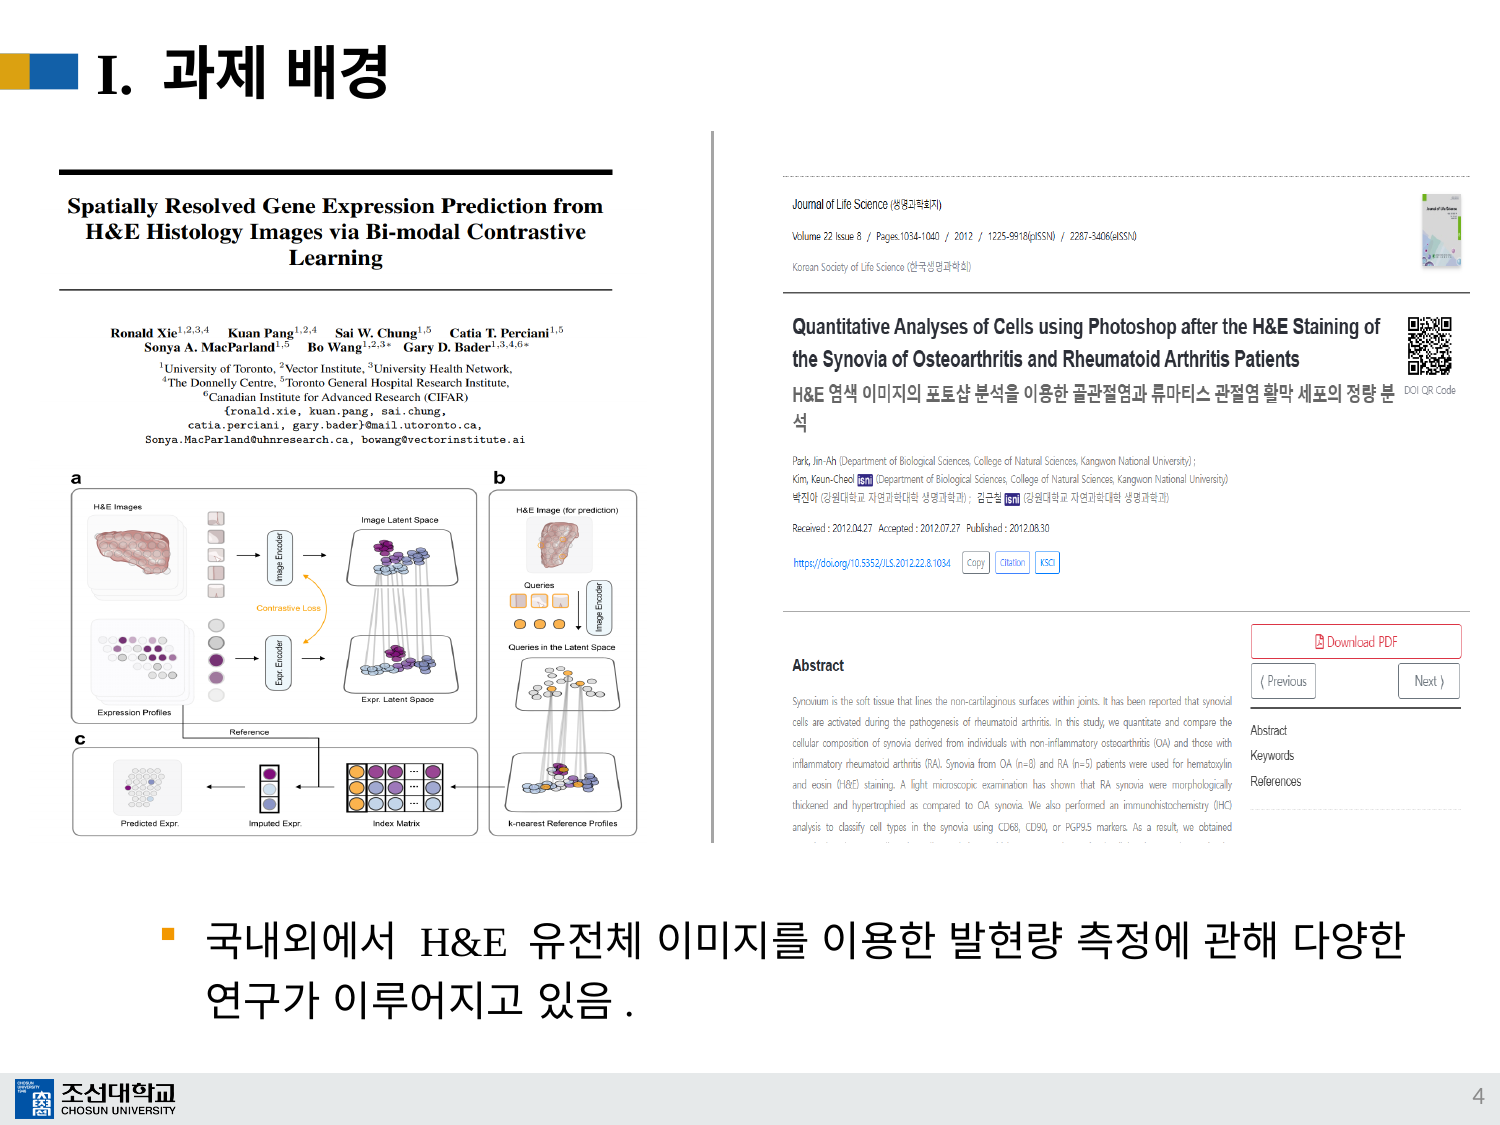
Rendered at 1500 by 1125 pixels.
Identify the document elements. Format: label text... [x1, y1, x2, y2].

text_box [0, 1072, 1162, 1125]
text_box 국내외에서 H&E 유전체 이미지를 이용한 발현량 측정에 관해 다양한 연구가 이루어지고 있음. [96, 826, 1425, 1091]
picture [15, 1079, 176, 1119]
text_box I. 과제 배경 [81, 28, 408, 114]
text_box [0, 53, 79, 90]
picture [749, 165, 1471, 843]
slide_number 4 [1162, 1065, 1500, 1125]
picture [29, 146, 647, 843]
